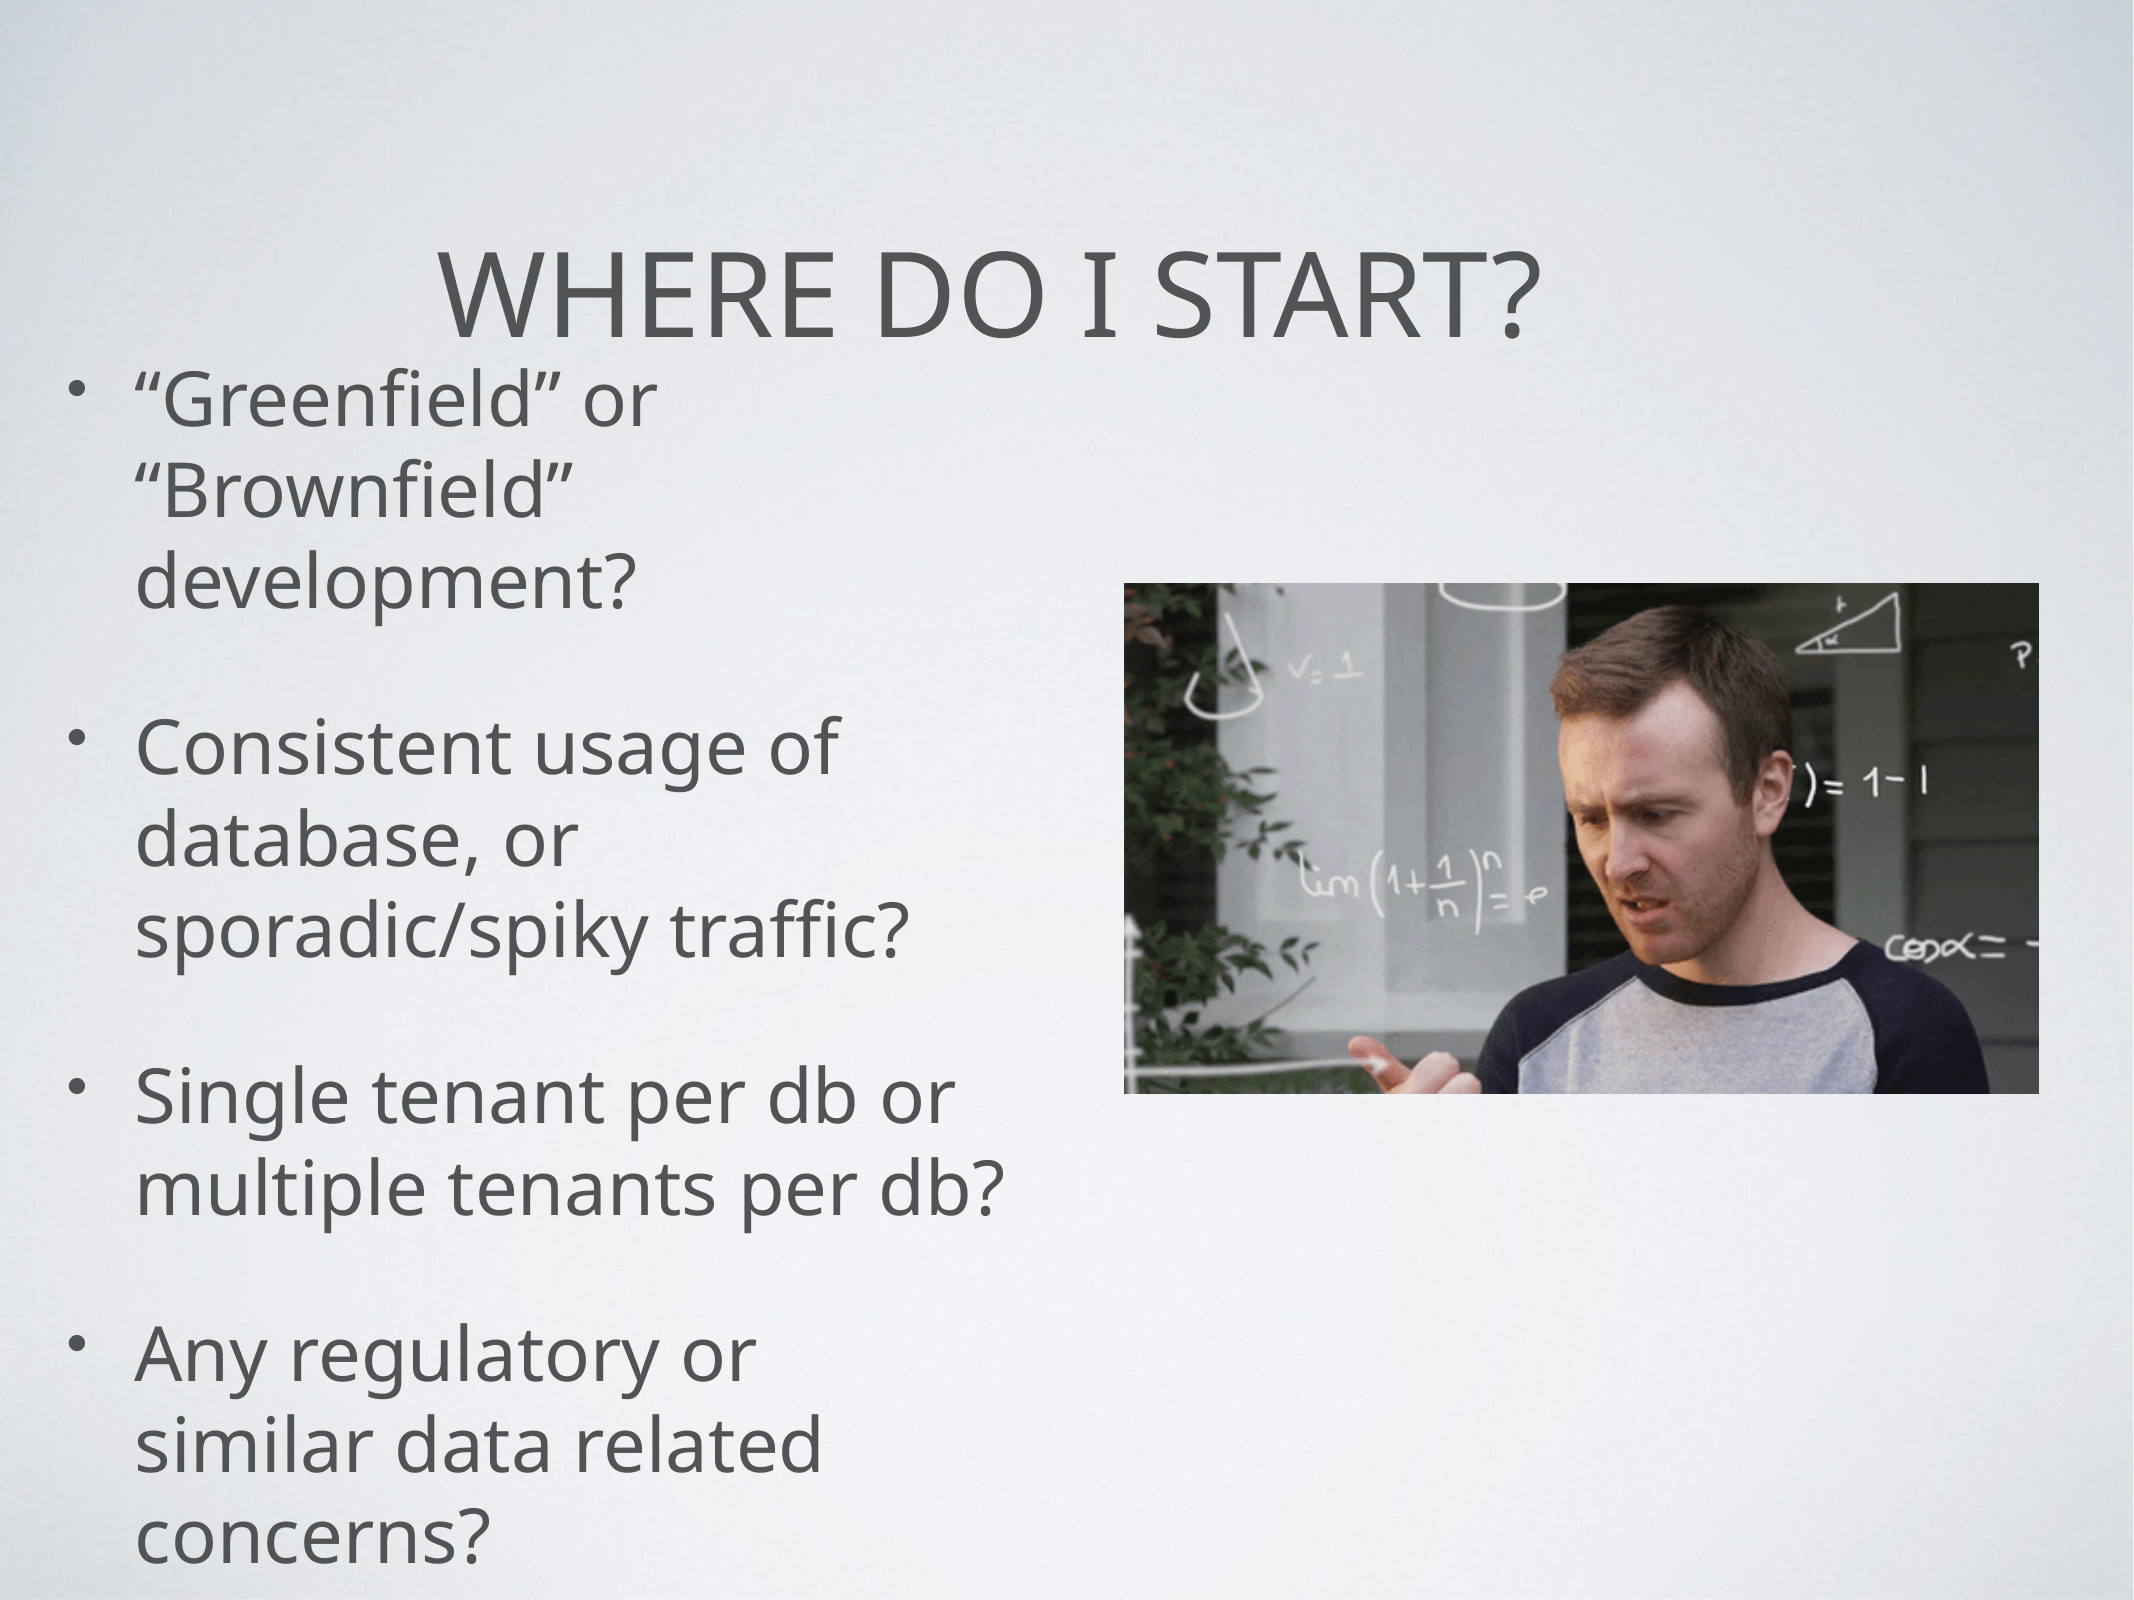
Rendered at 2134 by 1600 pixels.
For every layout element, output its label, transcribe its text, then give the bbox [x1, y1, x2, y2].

title Where Do I Start? [220, 78, 1761, 370]
list “Greenfield” or “Brownfield” development? Consistent usage of database, or sporadic/spiky traffic? Single tenant per db or multiple tenants per db? Any regulatory or similar data related concerns? [57, 447, 1026, 1482]
picture [0, 0, 2134, 1600]
